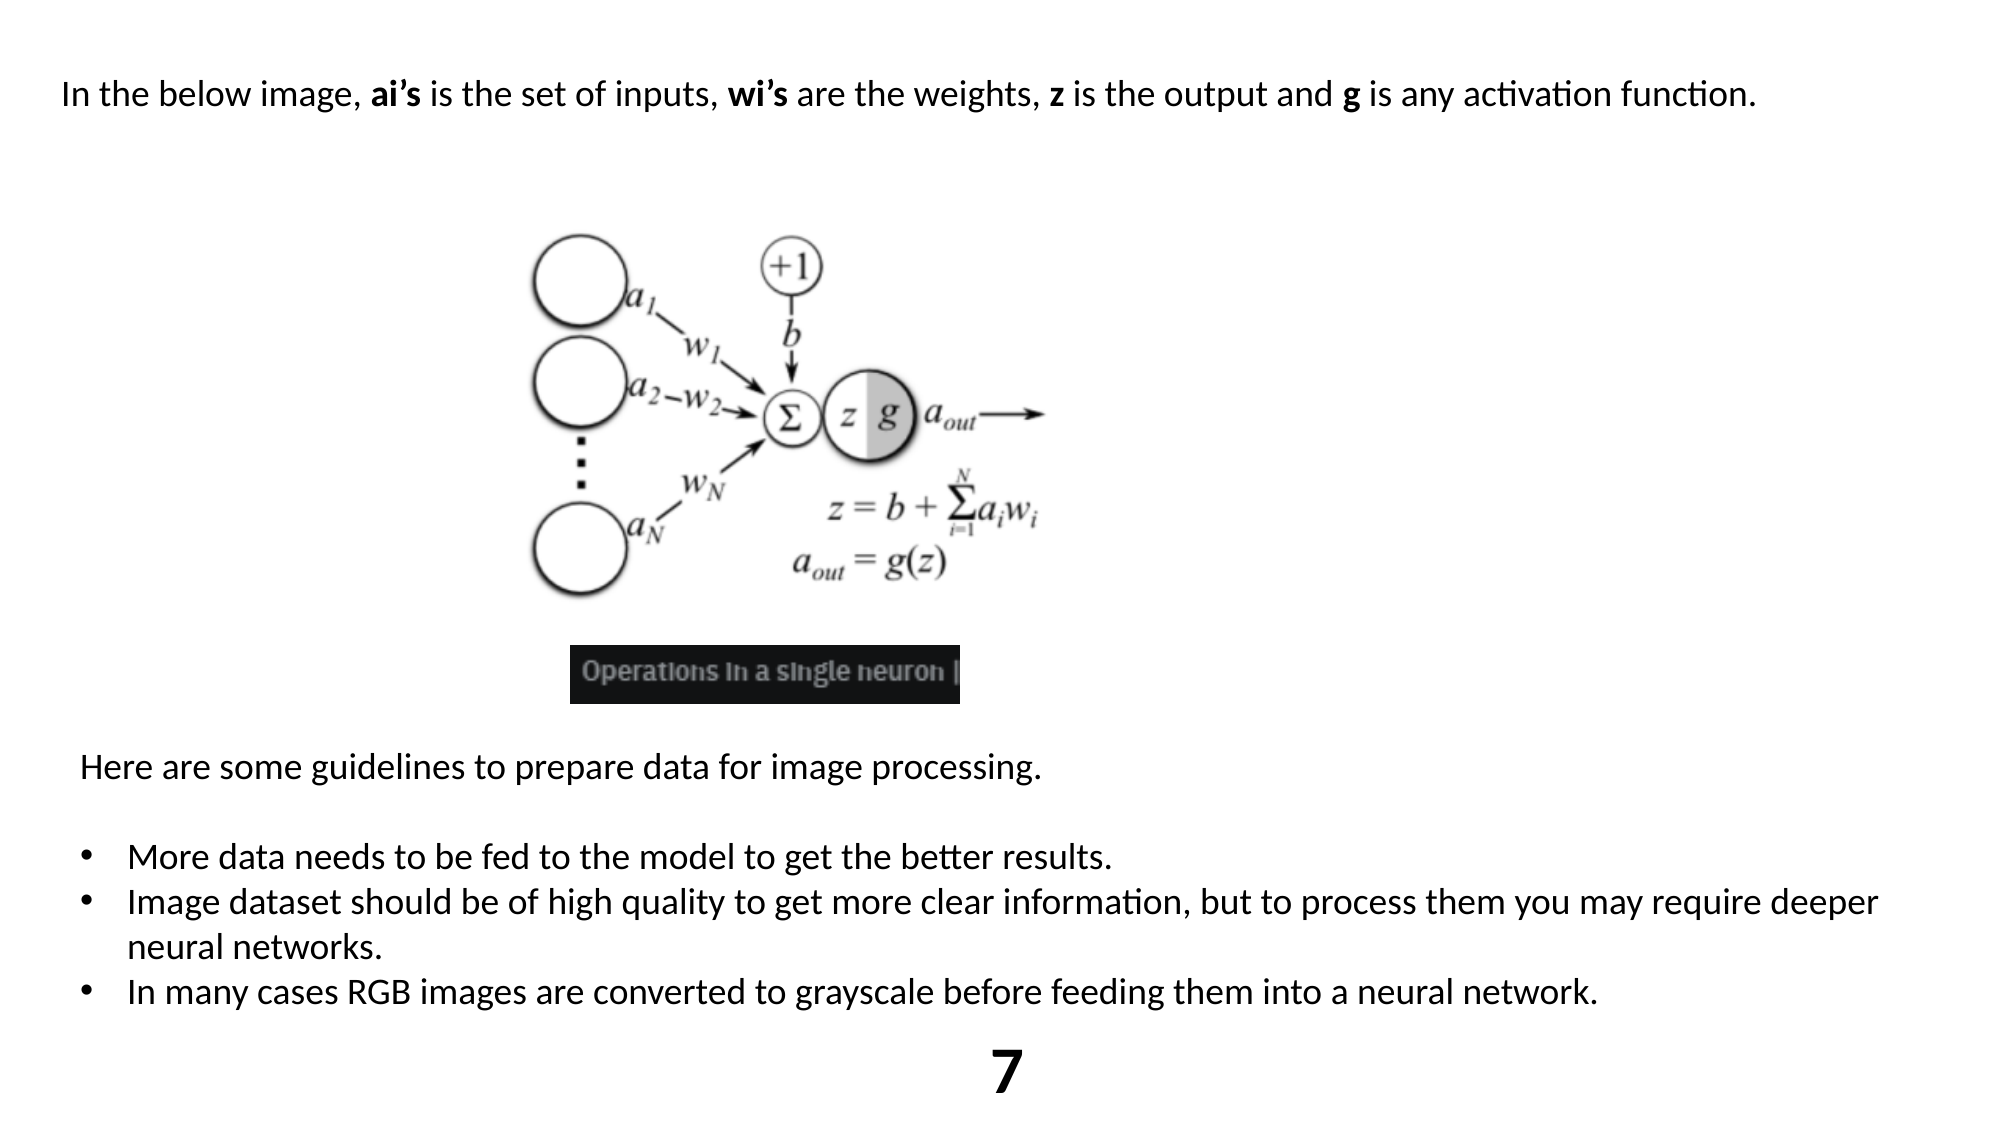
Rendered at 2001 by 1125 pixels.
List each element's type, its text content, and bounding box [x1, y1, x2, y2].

picture [424, 193, 1082, 615]
text_box 7 [976, 1019, 1074, 1114]
text_box Here are some guidelines to prepare data for image processing. More data needs to be fed to the model to get the better results. Image dataset should be of high quality to get more clear information, but to process them you may require deeper neural networks. In many cases RGB images are converted to grayscale before feeding them into a neural network. [65, 734, 1938, 1065]
picture [570, 645, 960, 704]
text_box In the below image, ai’s is the set of inputs, wi’s are the weights, z is the output and g is any activation function. [46, 61, 1887, 121]
